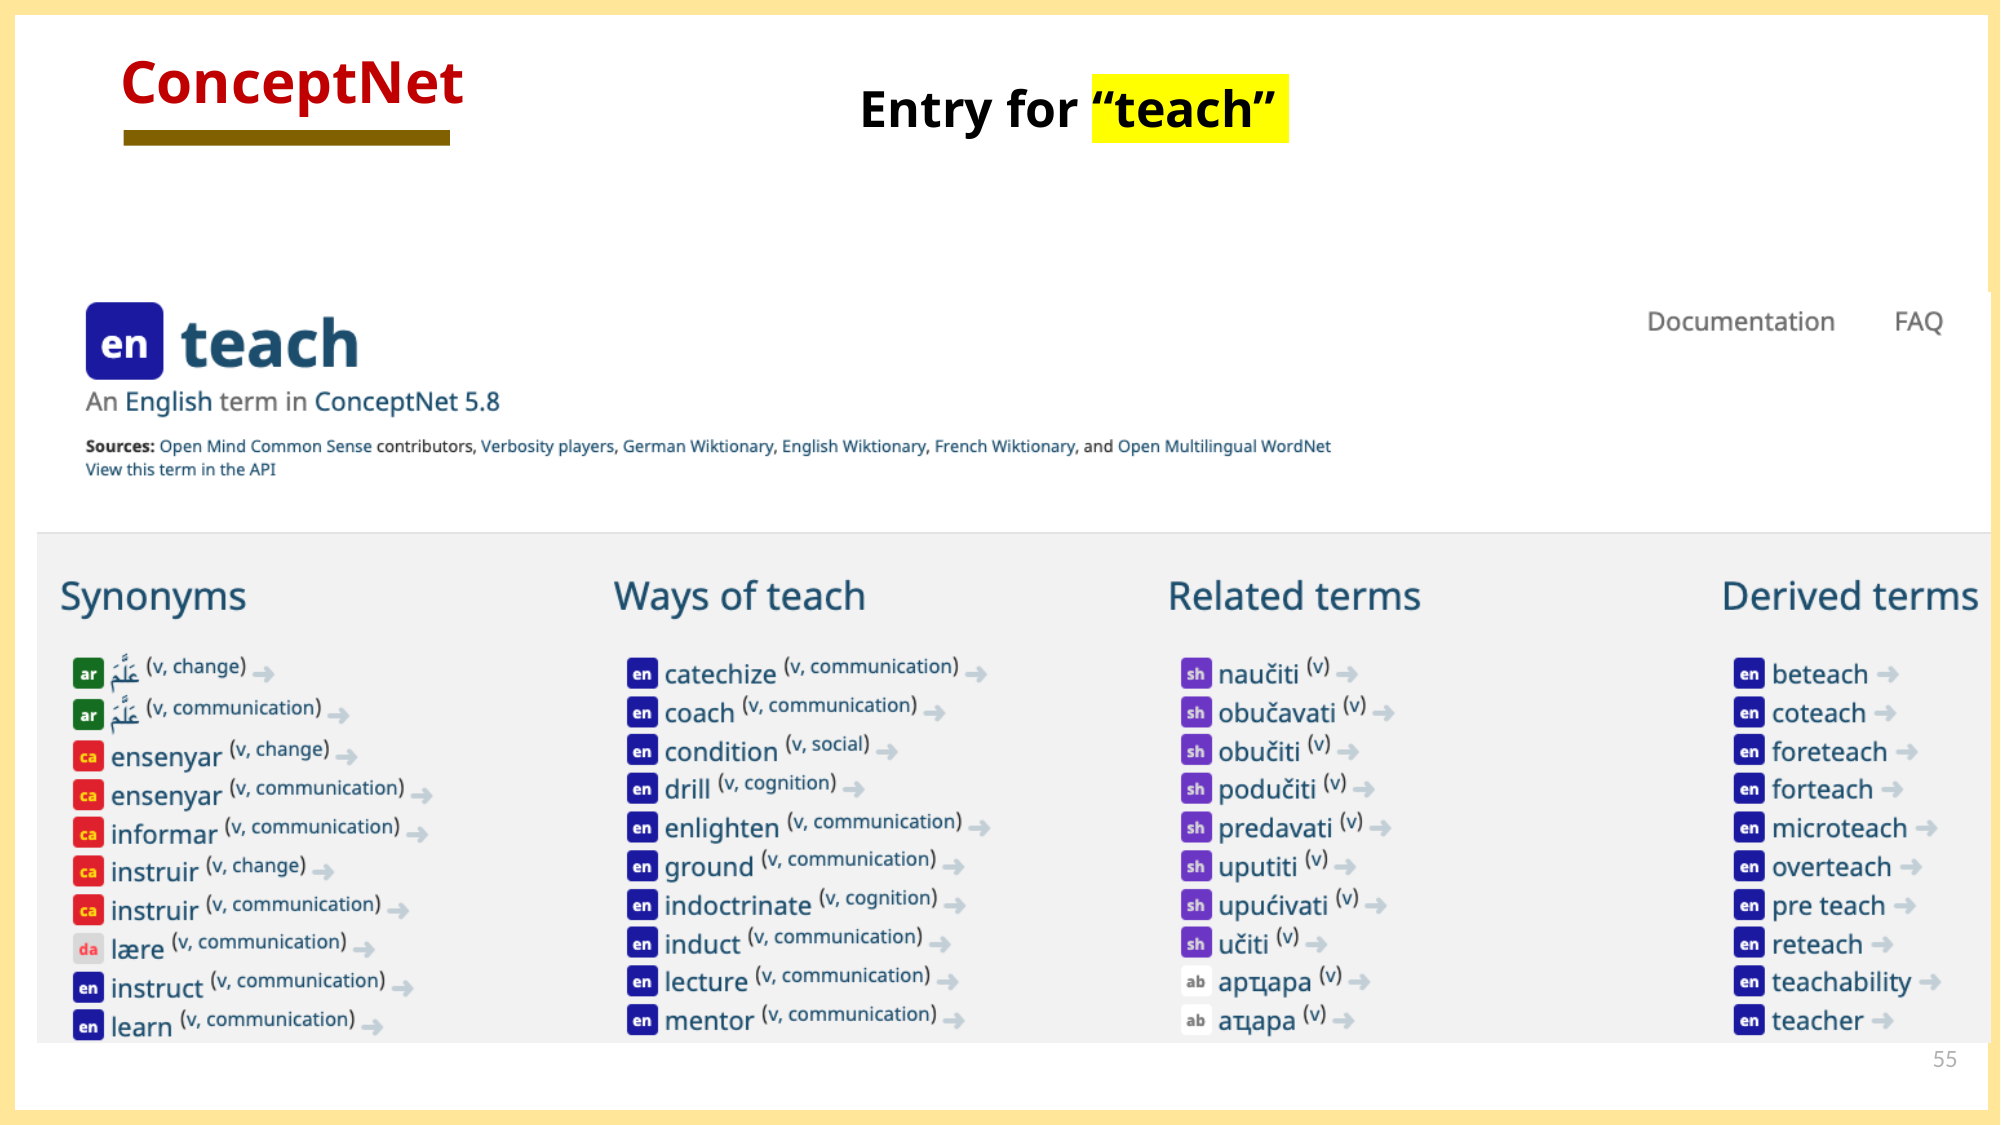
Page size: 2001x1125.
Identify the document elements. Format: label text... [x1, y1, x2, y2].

title ConceptNet [105, 45, 950, 146]
text_box Entry for “teach” [844, 70, 1373, 146]
picture [37, 274, 2000, 1043]
text_box [123, 129, 451, 147]
slide_number 55 [1522, 1043, 1973, 1088]
